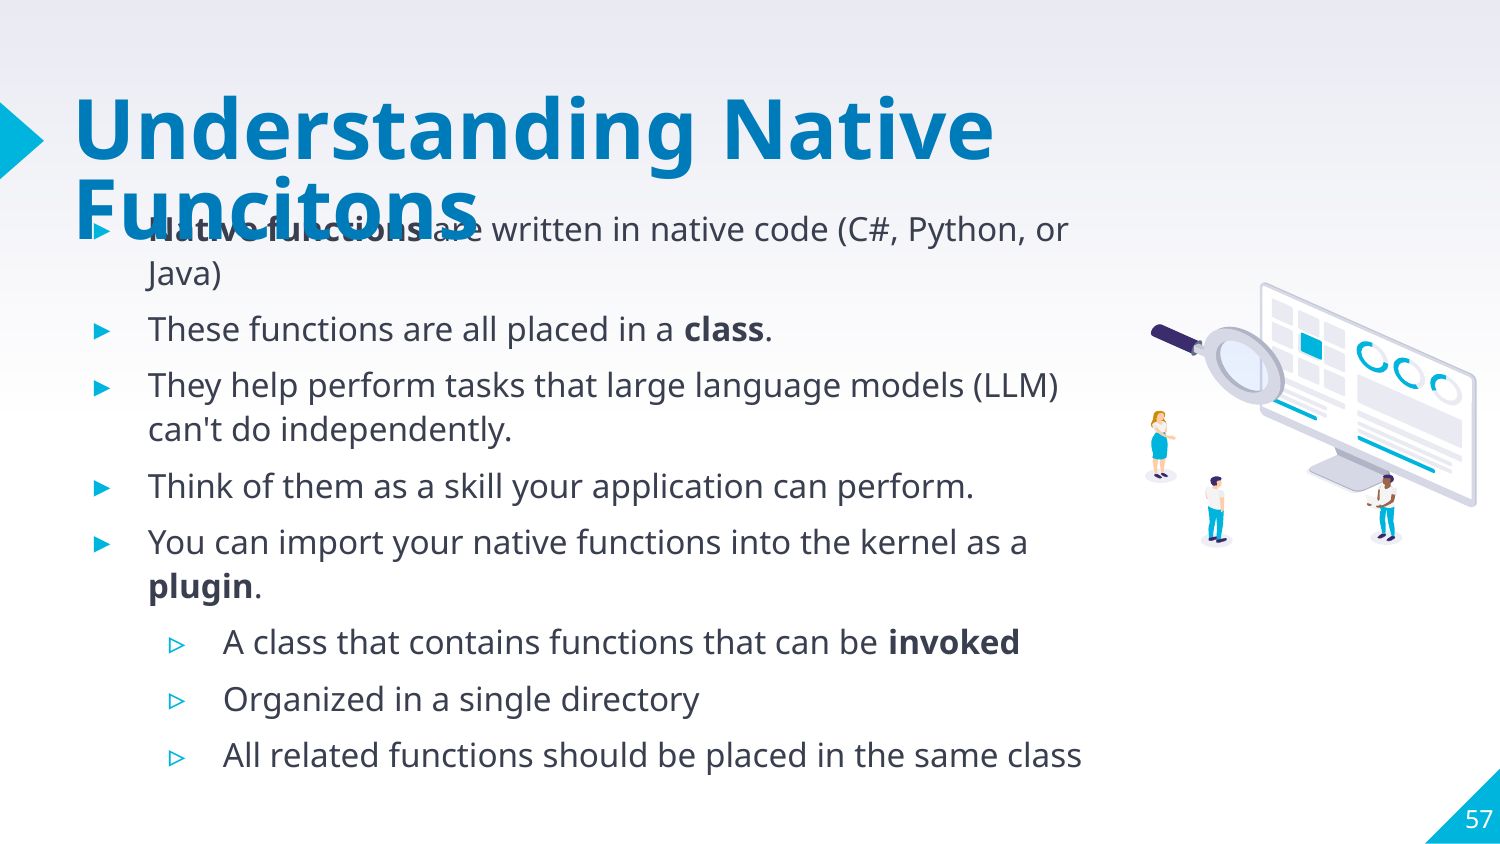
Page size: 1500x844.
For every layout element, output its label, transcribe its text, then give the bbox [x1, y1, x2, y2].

title Understanding Native Funcitons [72, 95, 1364, 187]
slide_number 57 [1418, 760, 1494, 838]
text_box Native functions are written in native code (C#, Python, or Java) These functions are all placed in a class. They help perform tasks that large language models (LLM) can't do independently. Think of them as a skill your application can perform. You can import your native functions into the kernel as a plugin. A class that contains functions that can be invoked Organized in a single directory All related functions should be placed in the same class [72, 203, 1142, 723]
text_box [1144, 282, 1477, 548]
